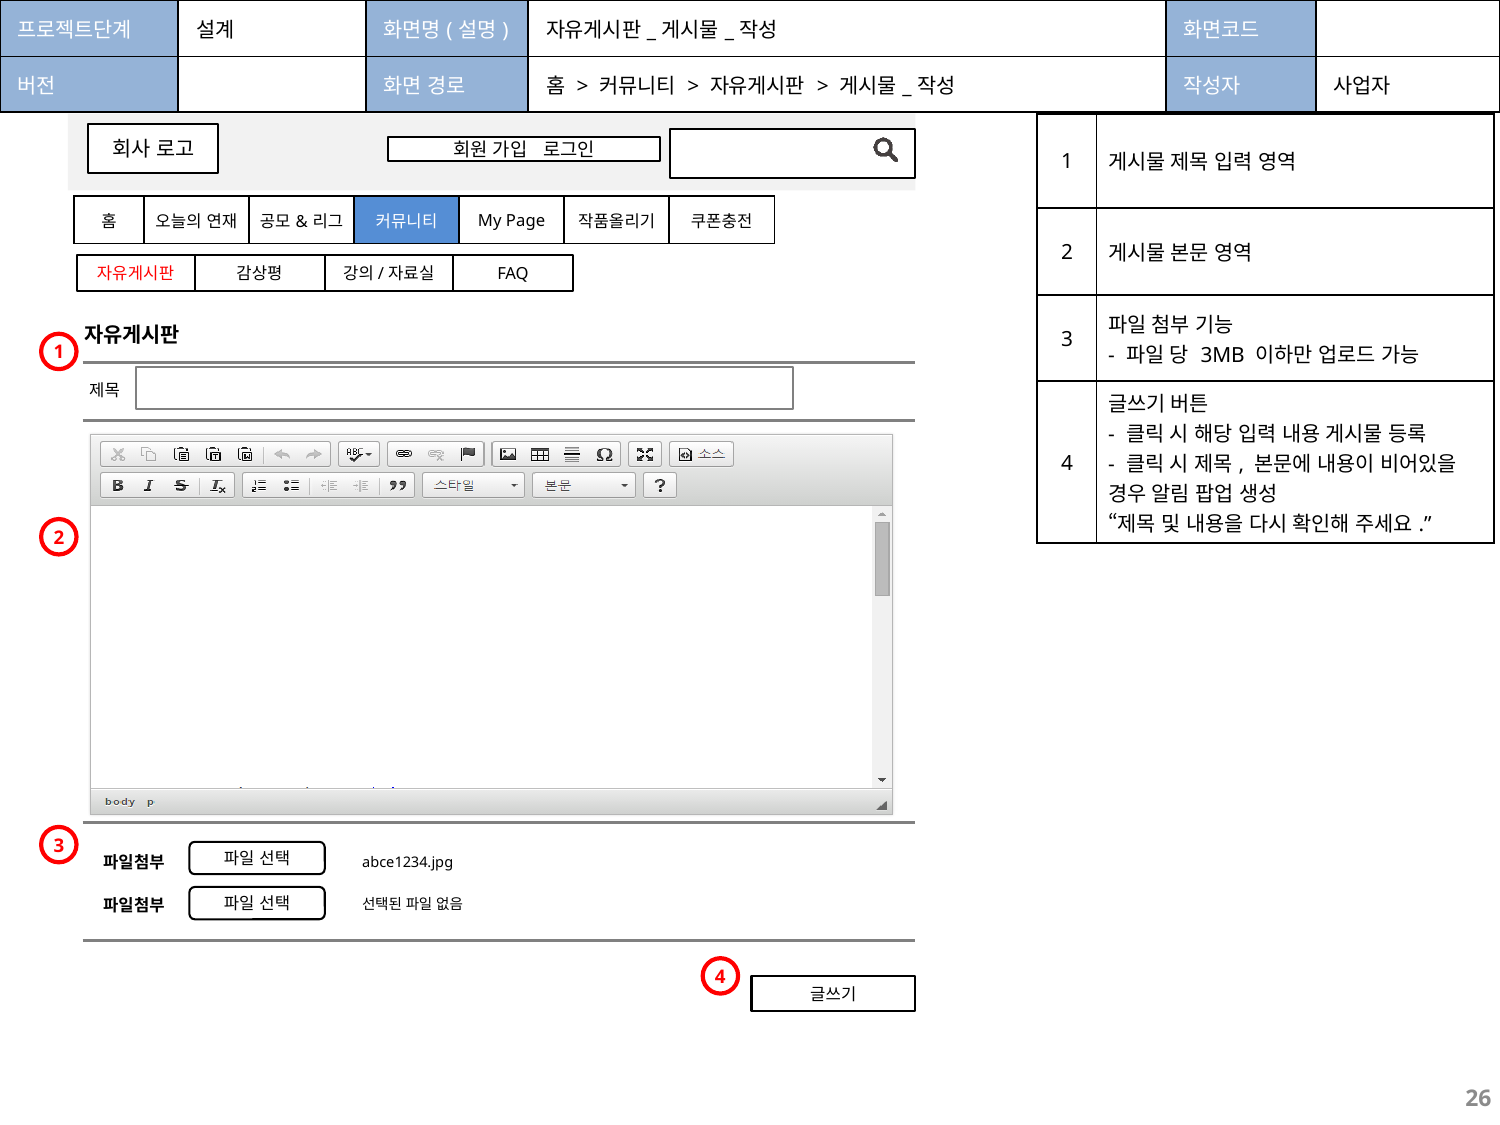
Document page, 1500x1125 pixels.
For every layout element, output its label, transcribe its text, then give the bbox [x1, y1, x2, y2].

picture [873, 137, 898, 163]
text_box 2 [39, 516, 79, 557]
table_cell 파일 첨부 기능 - 파일 당 3MB 이하만 업로드 가능 [1097, 296, 1493, 380]
text_box 4 [700, 956, 741, 996]
table_header 화면코드 [1167, 1, 1315, 56]
table_cell 버전 [1, 57, 177, 111]
text_box [66, 111, 917, 192]
table_header 자유게시판_게시물_작성 [529, 1, 1165, 56]
text_box 회원 가입 로그인 [386, 135, 662, 163]
text_box [134, 371, 795, 411]
table_header My Page [460, 197, 563, 243]
text_box 감상평 [193, 253, 323, 293]
table_header 화면명(설명) [367, 1, 527, 56]
table_cell 글쓰기 버튼 - 클릭 시 해당 입력 내용 게시물 등록 - 클릭 시 제목, 본문에 내용이 비어있을 경우 알림 팝업 생성 “제목 및 내용을 다시 확인해 주세요.” [1097, 382, 1493, 542]
table_cell 2 [1038, 209, 1096, 294]
text_box 파일 선택 [207, 839, 327, 877]
table_header [1317, 1, 1499, 56]
text_box 파일 선택 [187, 884, 327, 922]
text_box 강의/자료실 [323, 253, 451, 293]
table_header 작품올리기 [565, 197, 668, 243]
table_header 오늘의 연재 [145, 197, 248, 243]
text_box 자유게시판 [70, 315, 396, 353]
picture [88, 432, 899, 819]
table_cell 게시물 본문 영역 [1097, 209, 1493, 294]
table_header 1 [1038, 115, 1096, 207]
text_box 회사 로고 [86, 122, 220, 175]
text_box 글쓰기 [749, 974, 917, 1013]
text_box 1 [39, 331, 79, 372]
text_box 선택된 파일 없음 [347, 887, 609, 920]
table_header 쿠폰충전 [670, 197, 774, 243]
table_header 커뮤니티 [355, 197, 458, 243]
table_cell 4 [1038, 382, 1096, 542]
text_box 자유게시판 [74, 253, 193, 293]
table_header 프로젝트단계 [1, 1, 177, 56]
table_cell 3 [1038, 296, 1096, 380]
table_header 홈 [75, 197, 143, 243]
text_box 파일첨부 [88, 877, 207, 923]
text_box [668, 127, 917, 180]
table_cell 사업자 [1317, 57, 1499, 111]
slide_number 26 [1156, 1069, 1500, 1125]
table_header 게시물 제목 입력 영역 [1097, 115, 1493, 207]
text_box abce1234.jpg [347, 845, 609, 879]
table_cell 홈 > 커뮤니티 > 자유게시판 > 게시물_작성 [529, 57, 1165, 111]
text_box 파일첨부 [88, 834, 207, 877]
table_header 설계 [179, 1, 365, 56]
table_cell [179, 57, 365, 111]
table_cell 화면 경로 [367, 57, 527, 111]
table_header 공모&리그 [250, 197, 353, 243]
text_box FAQ [451, 253, 575, 293]
text_box 3 [39, 824, 79, 865]
table_cell 작성자 [1167, 57, 1315, 111]
text_box 제목 [74, 362, 134, 408]
